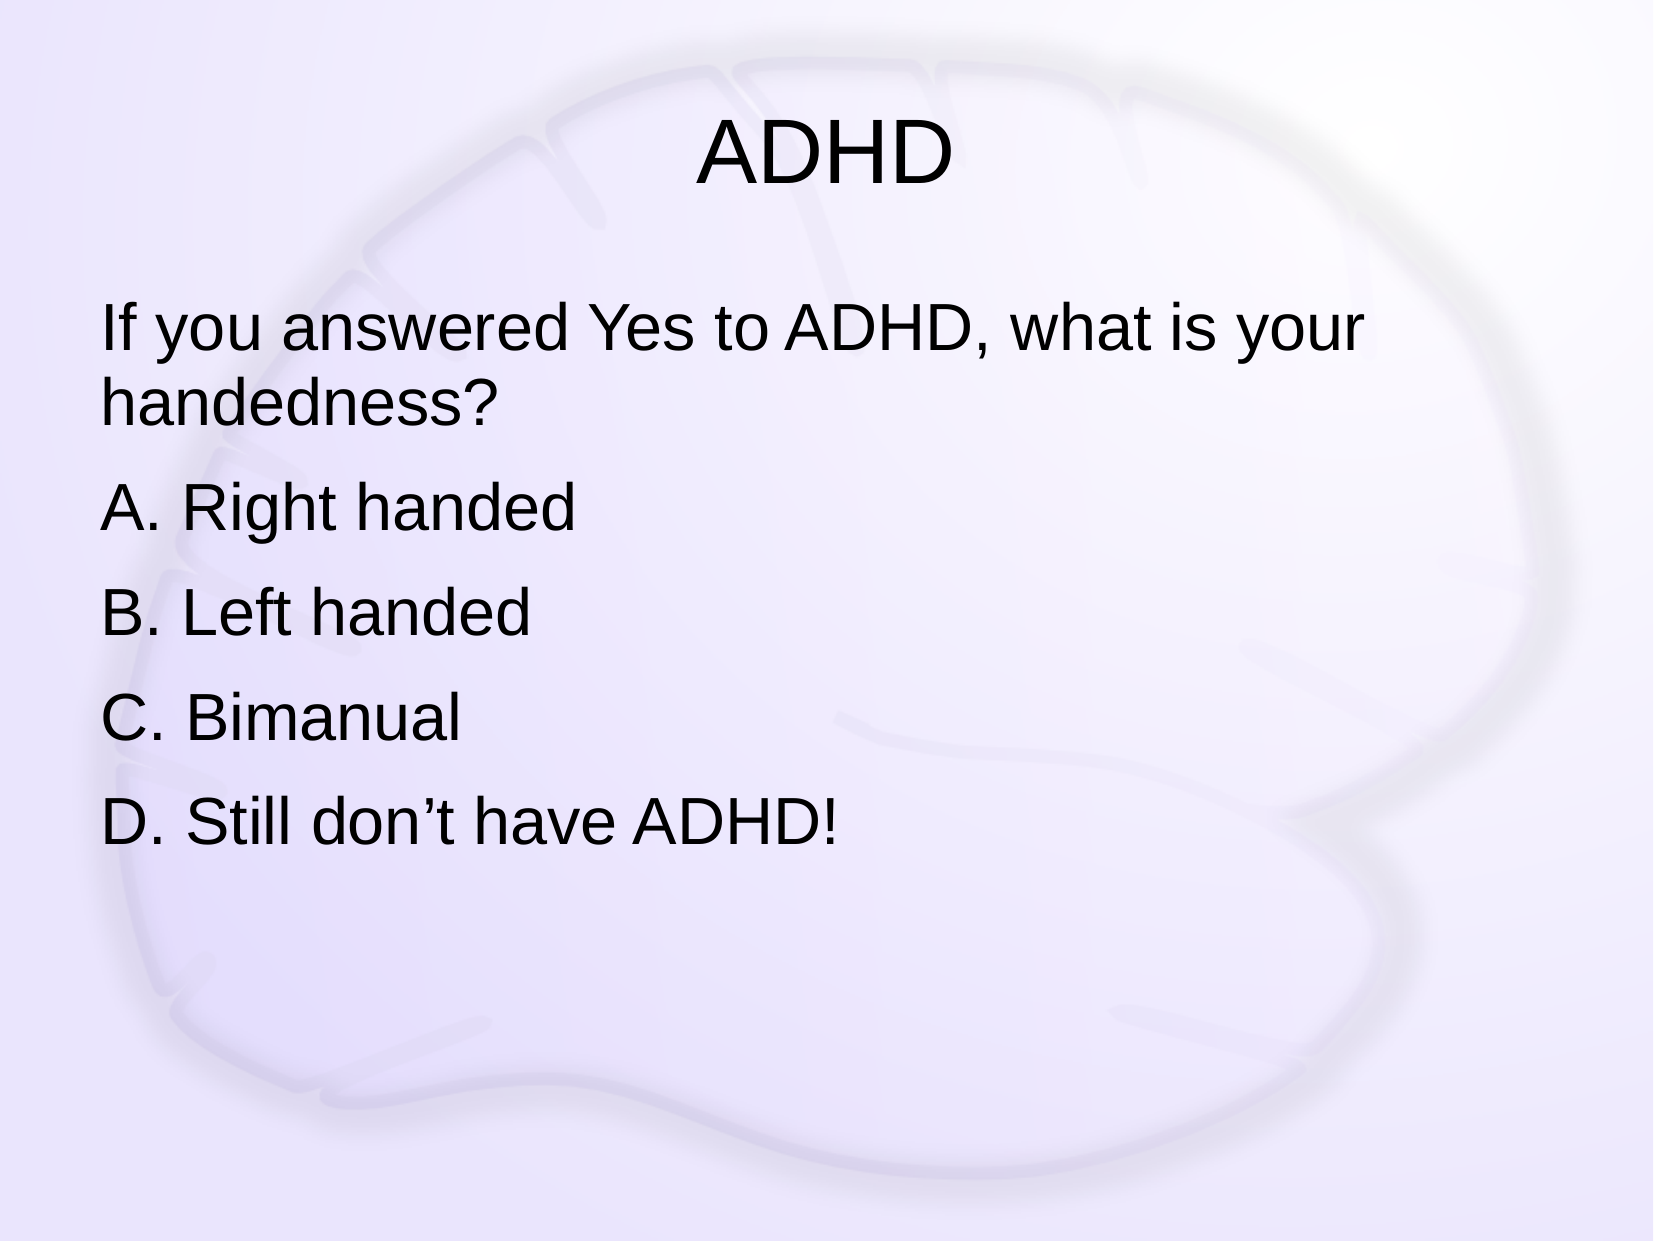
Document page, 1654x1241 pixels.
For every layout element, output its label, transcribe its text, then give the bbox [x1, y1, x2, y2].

picture [0, 0, 1654, 1241]
list If you answered Yes to ADHD, what is your handedness? A. Right handed B. Left handed C. Bimanual D. Still don’t have ADHD! [82, 290, 1571, 1110]
title ADHD [82, 49, 1571, 257]
